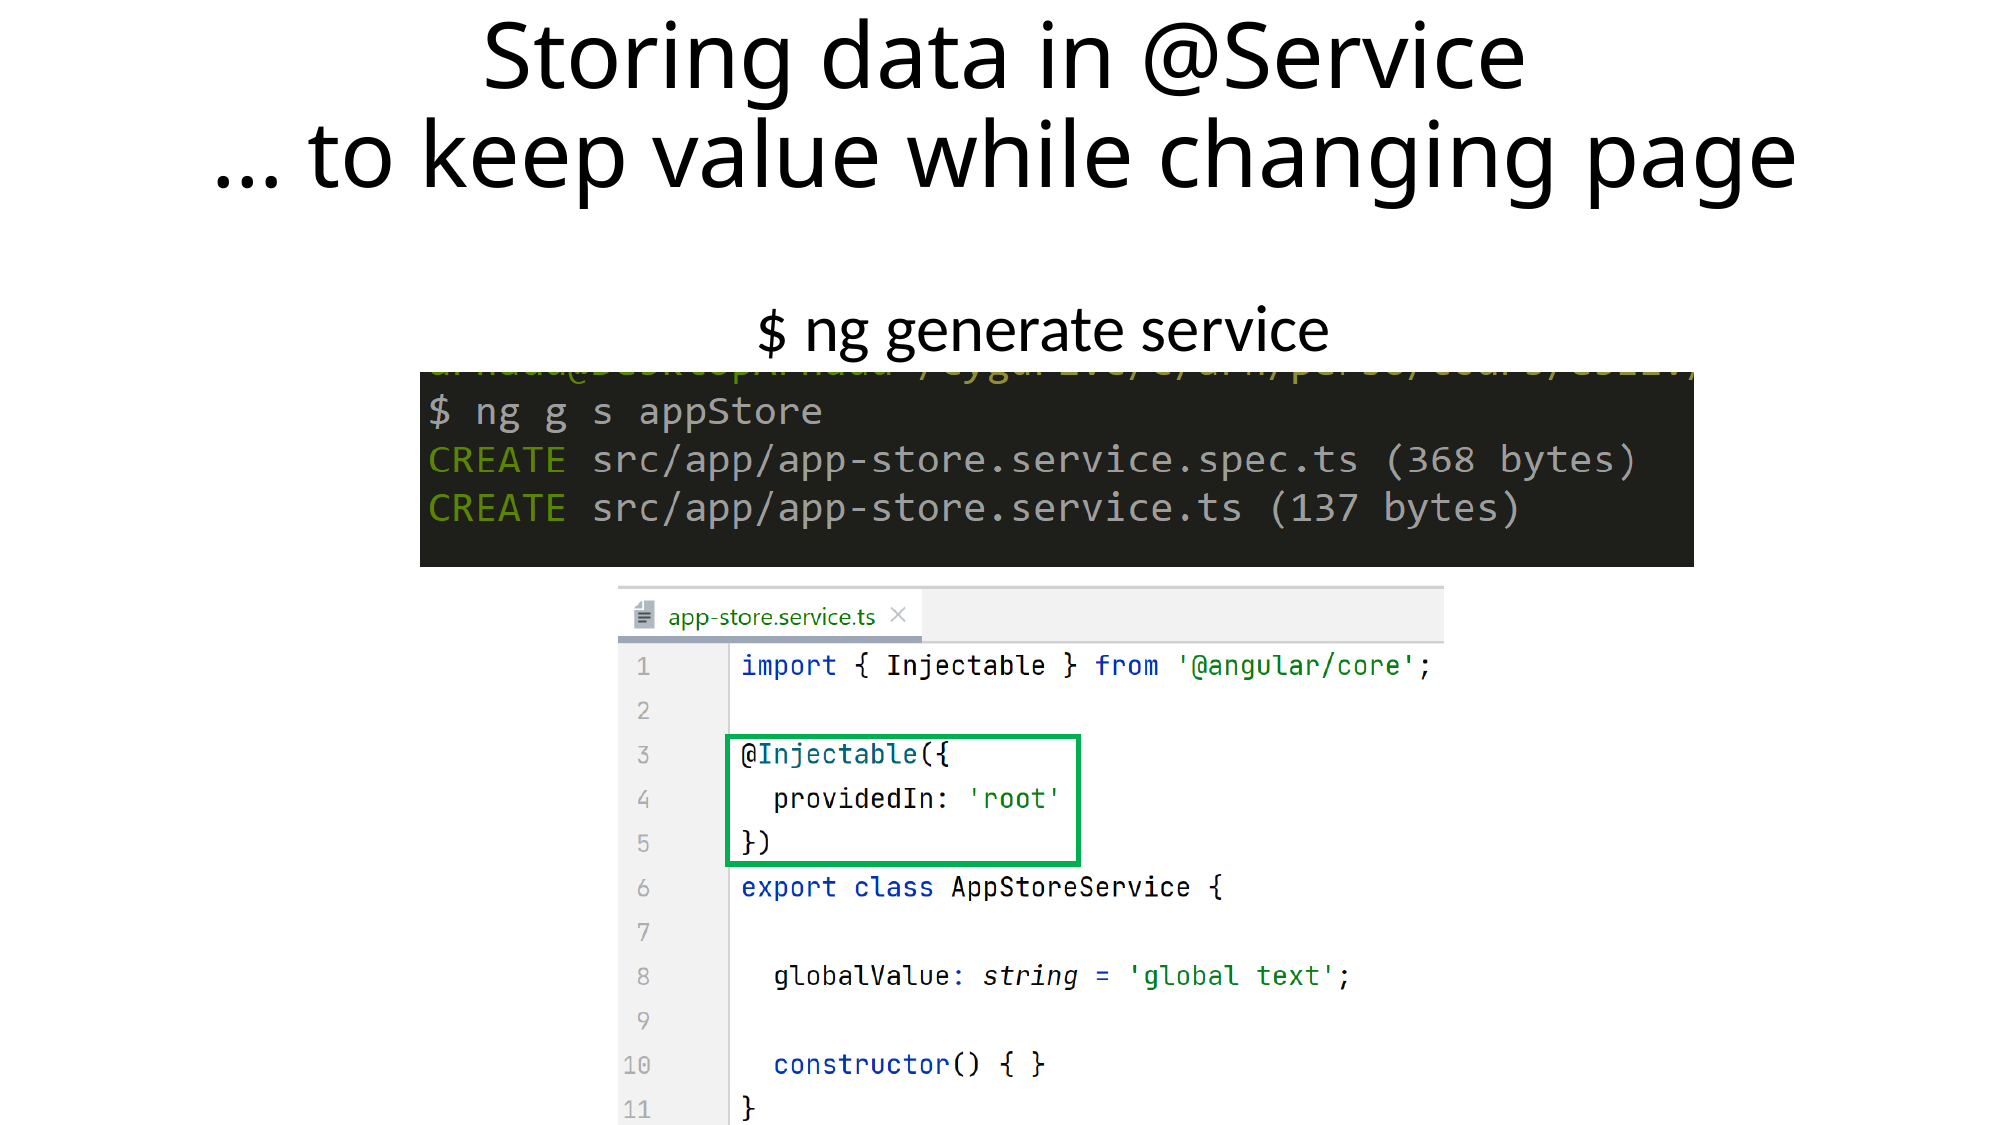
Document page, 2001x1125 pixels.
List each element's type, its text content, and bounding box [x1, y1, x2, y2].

picture [419, 372, 1694, 567]
title Storing data in @Service … to keep value while changing page [143, 0, 1869, 218]
text_box $ ng generate service [740, 277, 1347, 372]
picture [618, 585, 1444, 1125]
